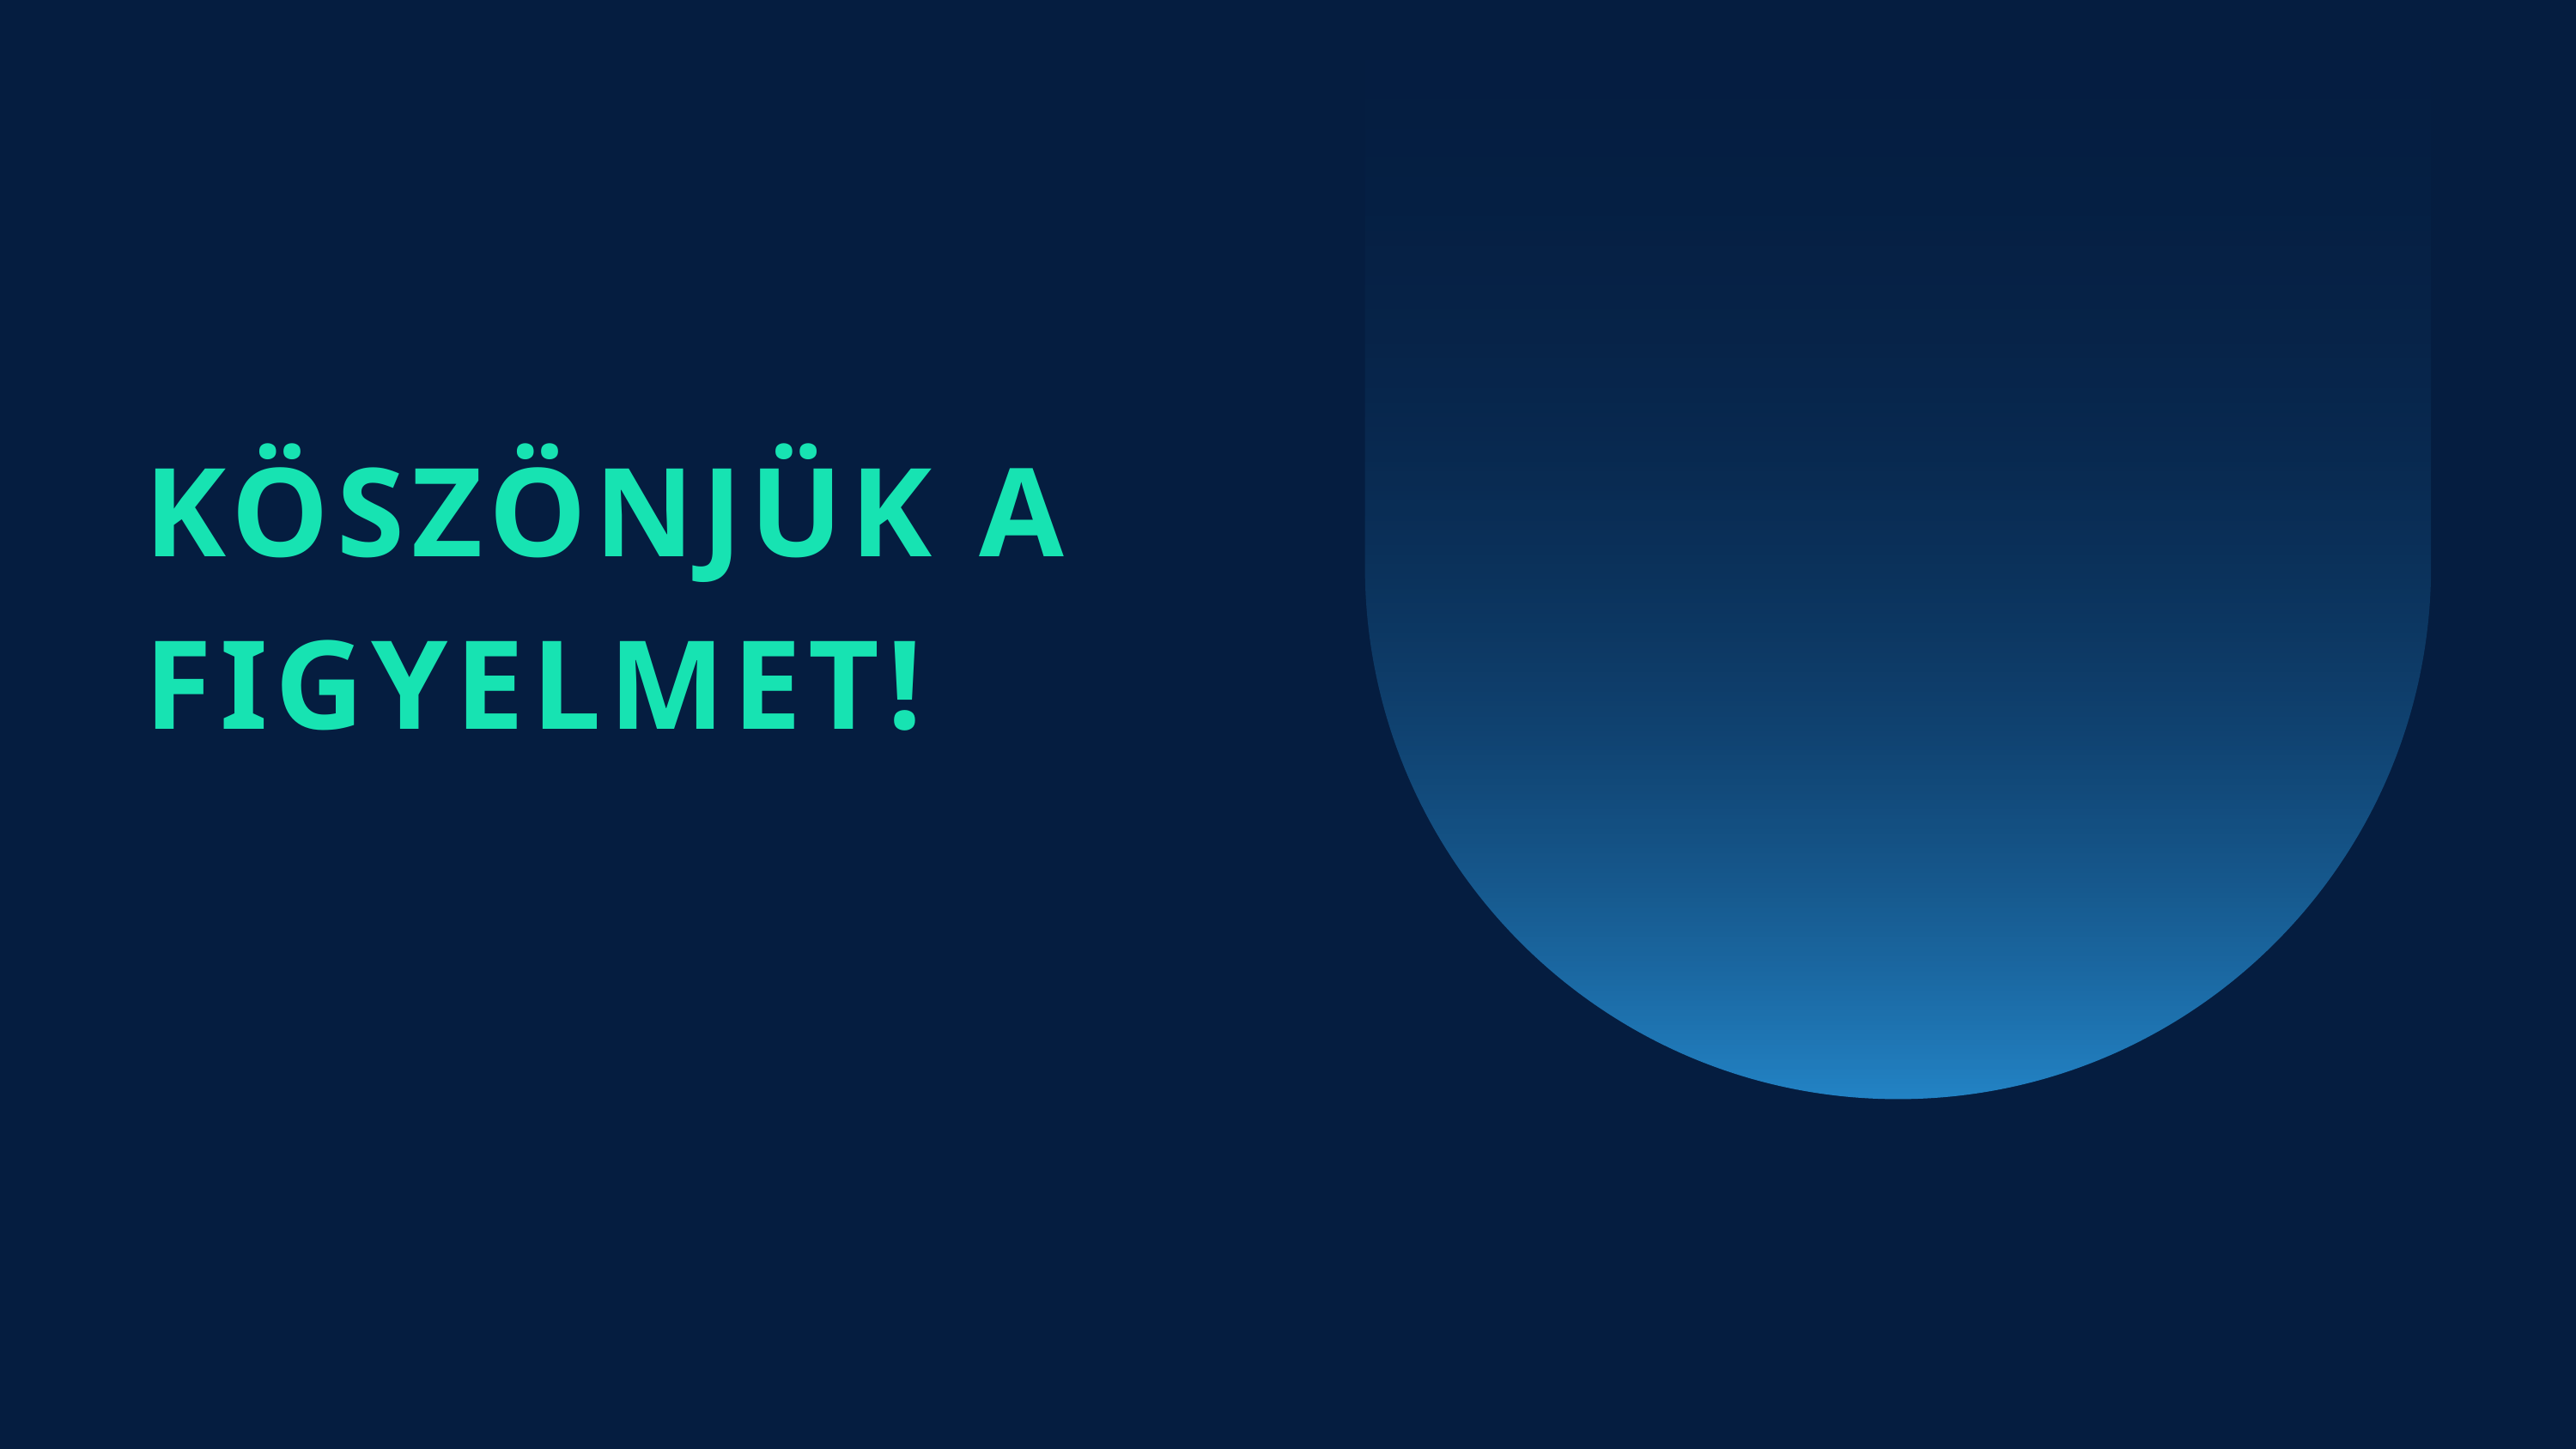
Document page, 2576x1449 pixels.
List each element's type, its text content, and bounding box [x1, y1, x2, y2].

text_box KÖSZÖNJÜK A FIGYELMET! [144, 409, 1082, 754]
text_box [1364, 0, 2432, 1100]
